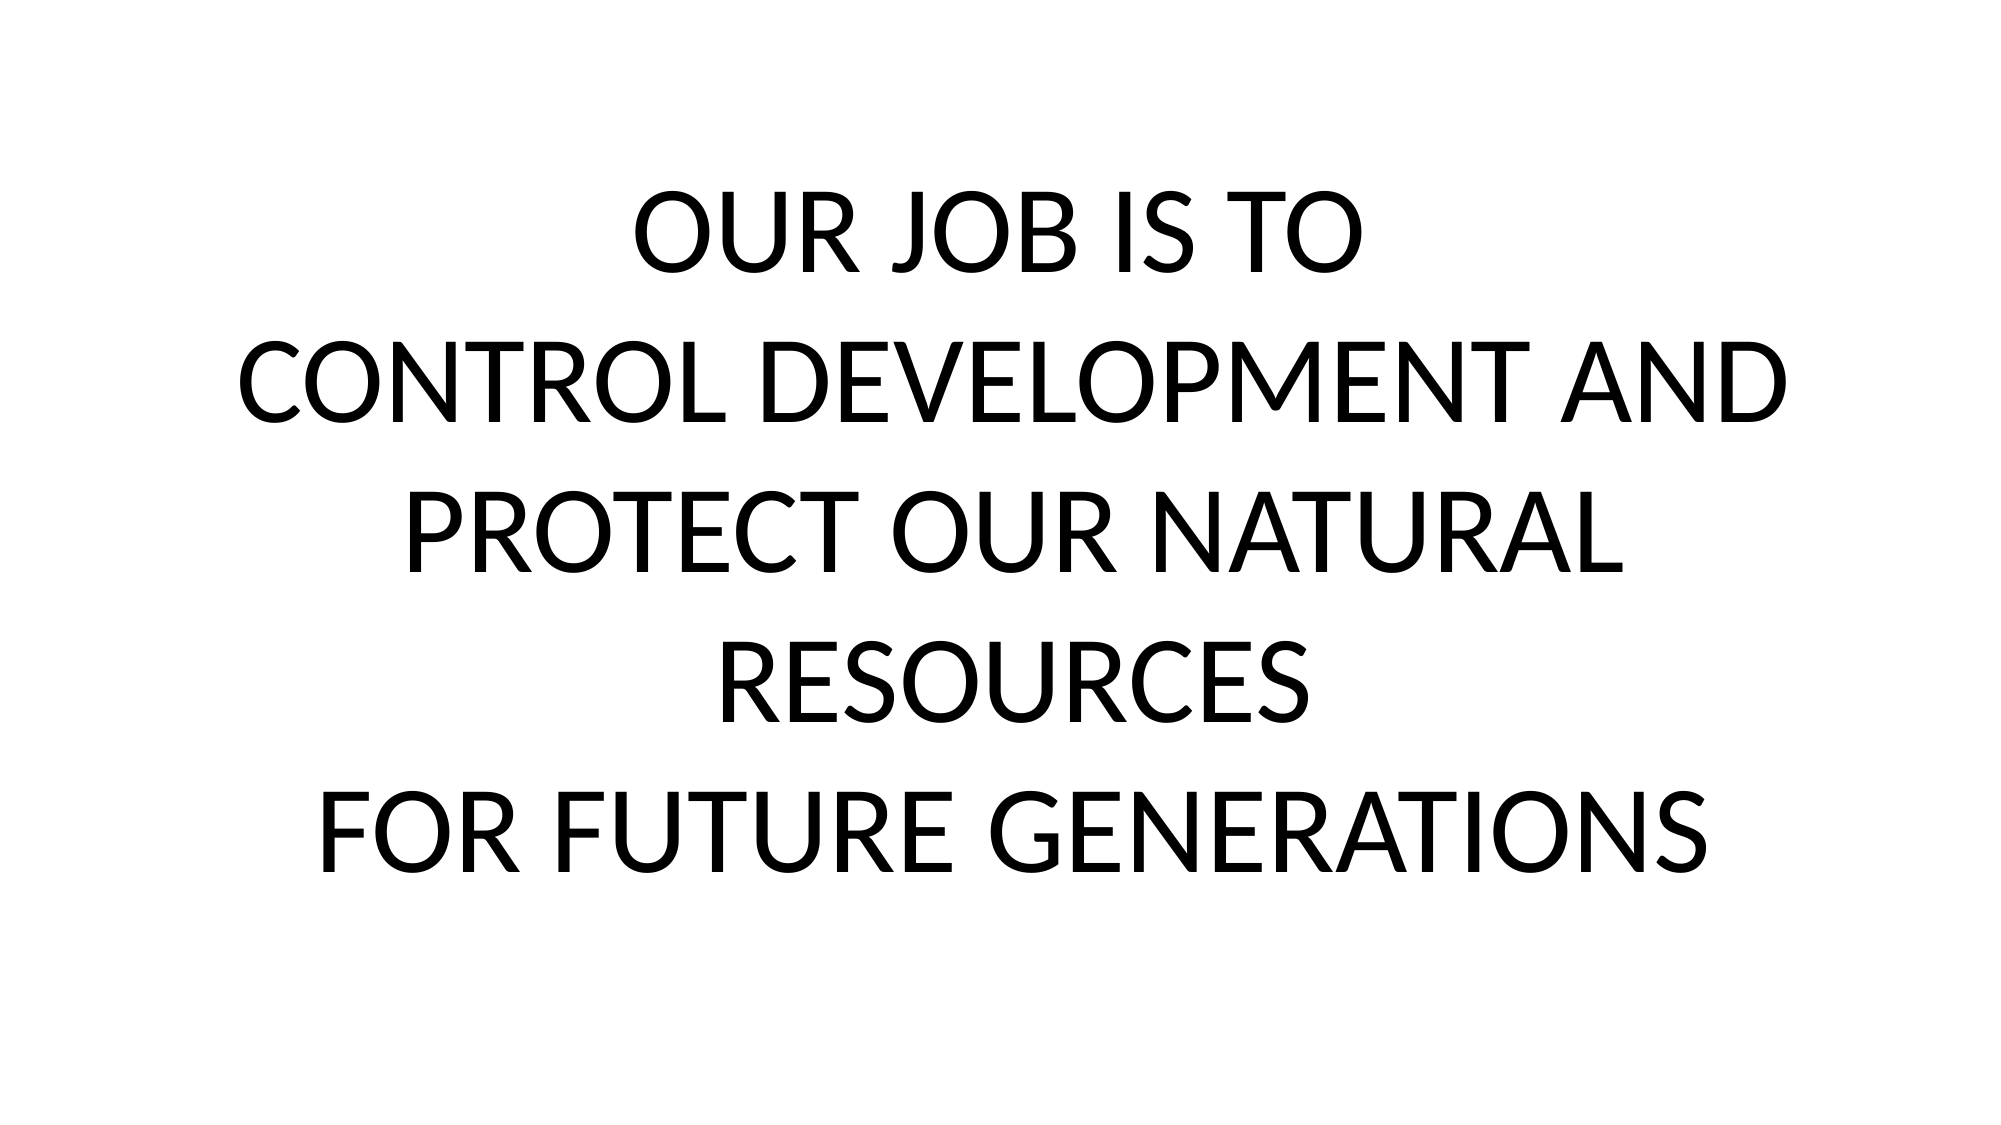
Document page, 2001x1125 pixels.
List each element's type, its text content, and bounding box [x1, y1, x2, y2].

text_box OUR JOB IS TO CONTROL DEVELOPMENT AND PROTECT OUR NATURAL RESOURCES FOR FUTURE GENERATIONS [213, 140, 1814, 906]
